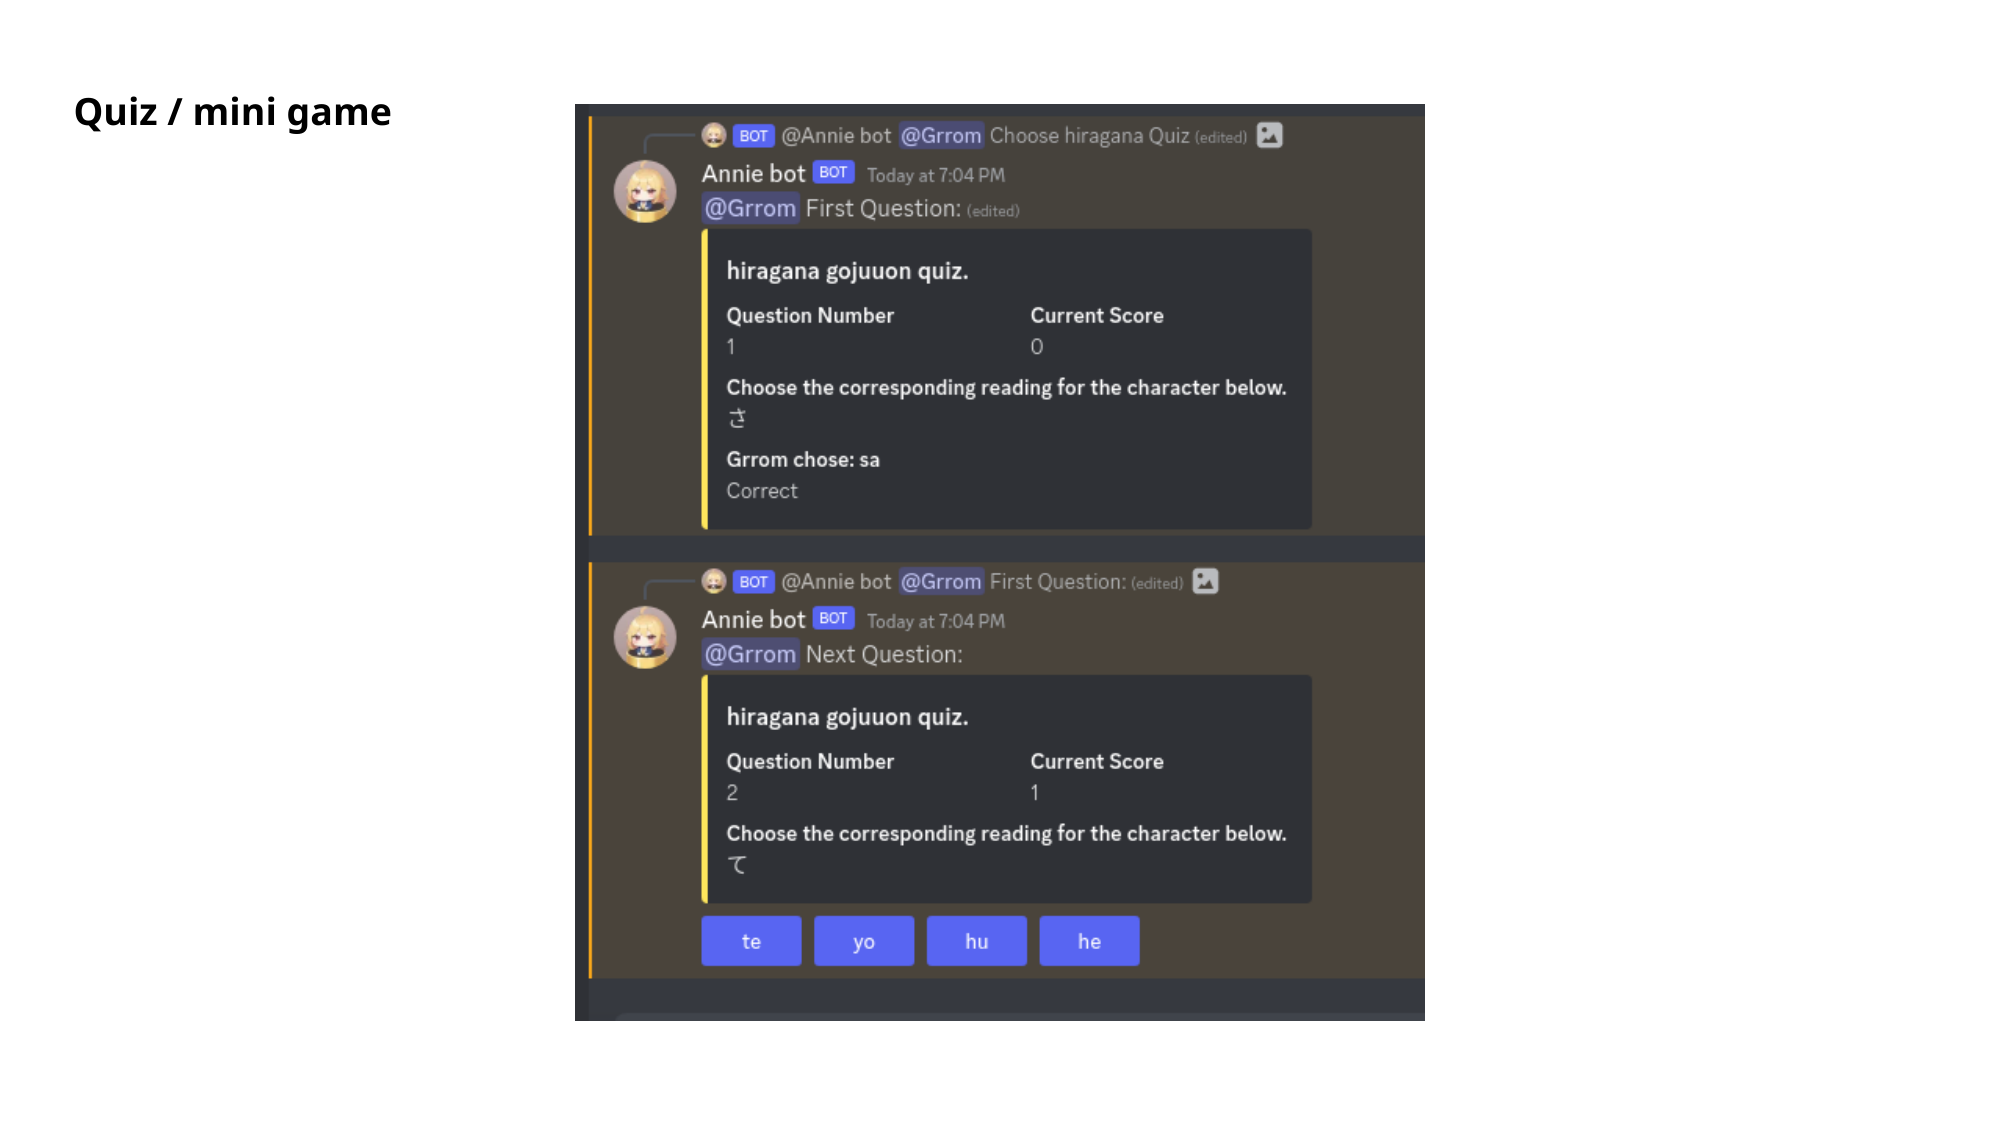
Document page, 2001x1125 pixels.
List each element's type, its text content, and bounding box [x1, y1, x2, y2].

text_box Quiz / mini game [58, 80, 408, 140]
picture [575, 104, 1425, 1021]
